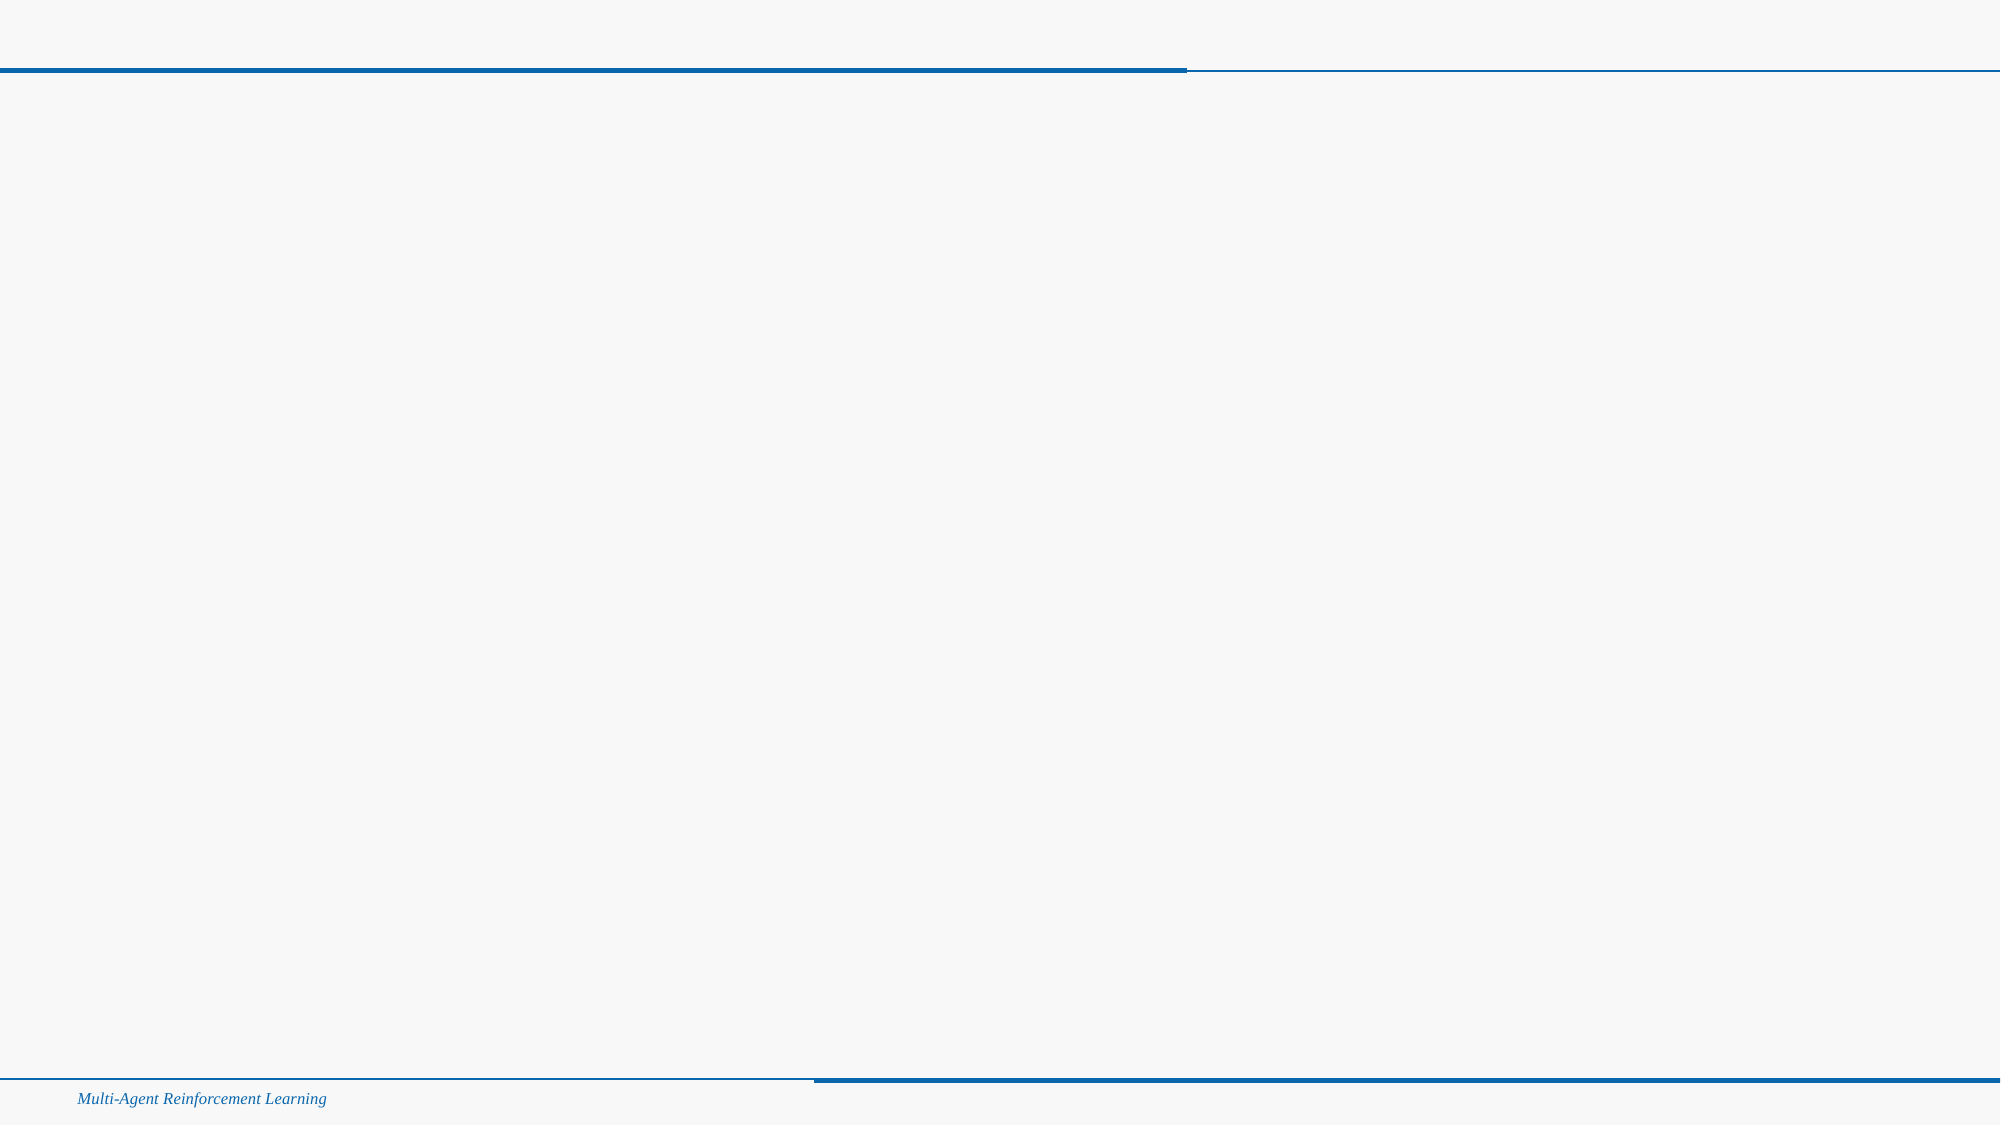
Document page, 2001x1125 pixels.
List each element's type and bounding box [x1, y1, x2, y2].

slide_number [1890, 1078, 1974, 1111]
